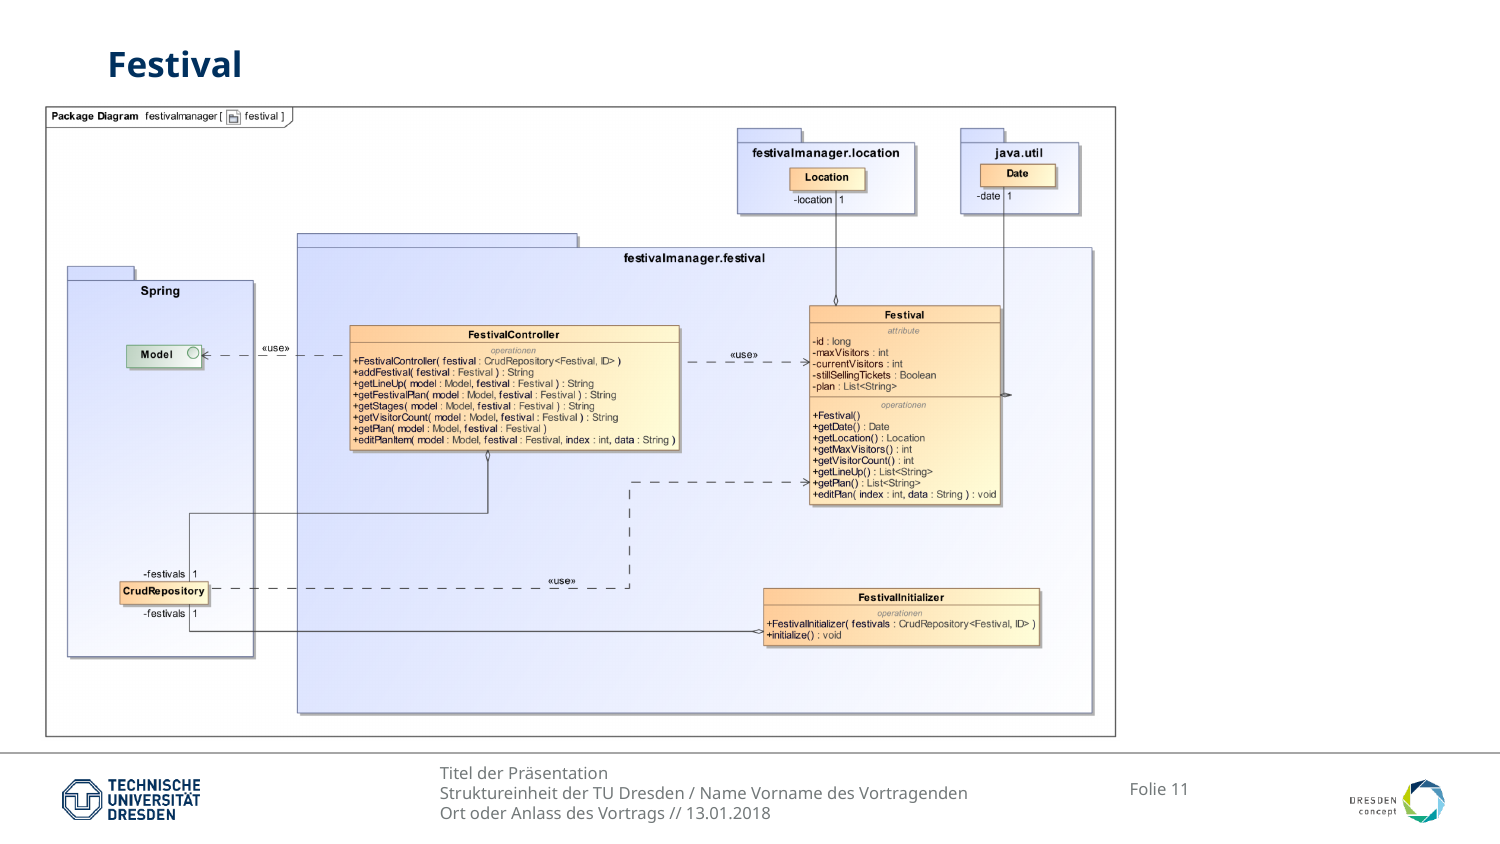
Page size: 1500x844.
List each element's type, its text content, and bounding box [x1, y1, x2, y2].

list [41, 102, 1120, 741]
picture [1350, 779, 1445, 823]
picture [62, 779, 200, 820]
title Festival [107, 42, 1410, 127]
